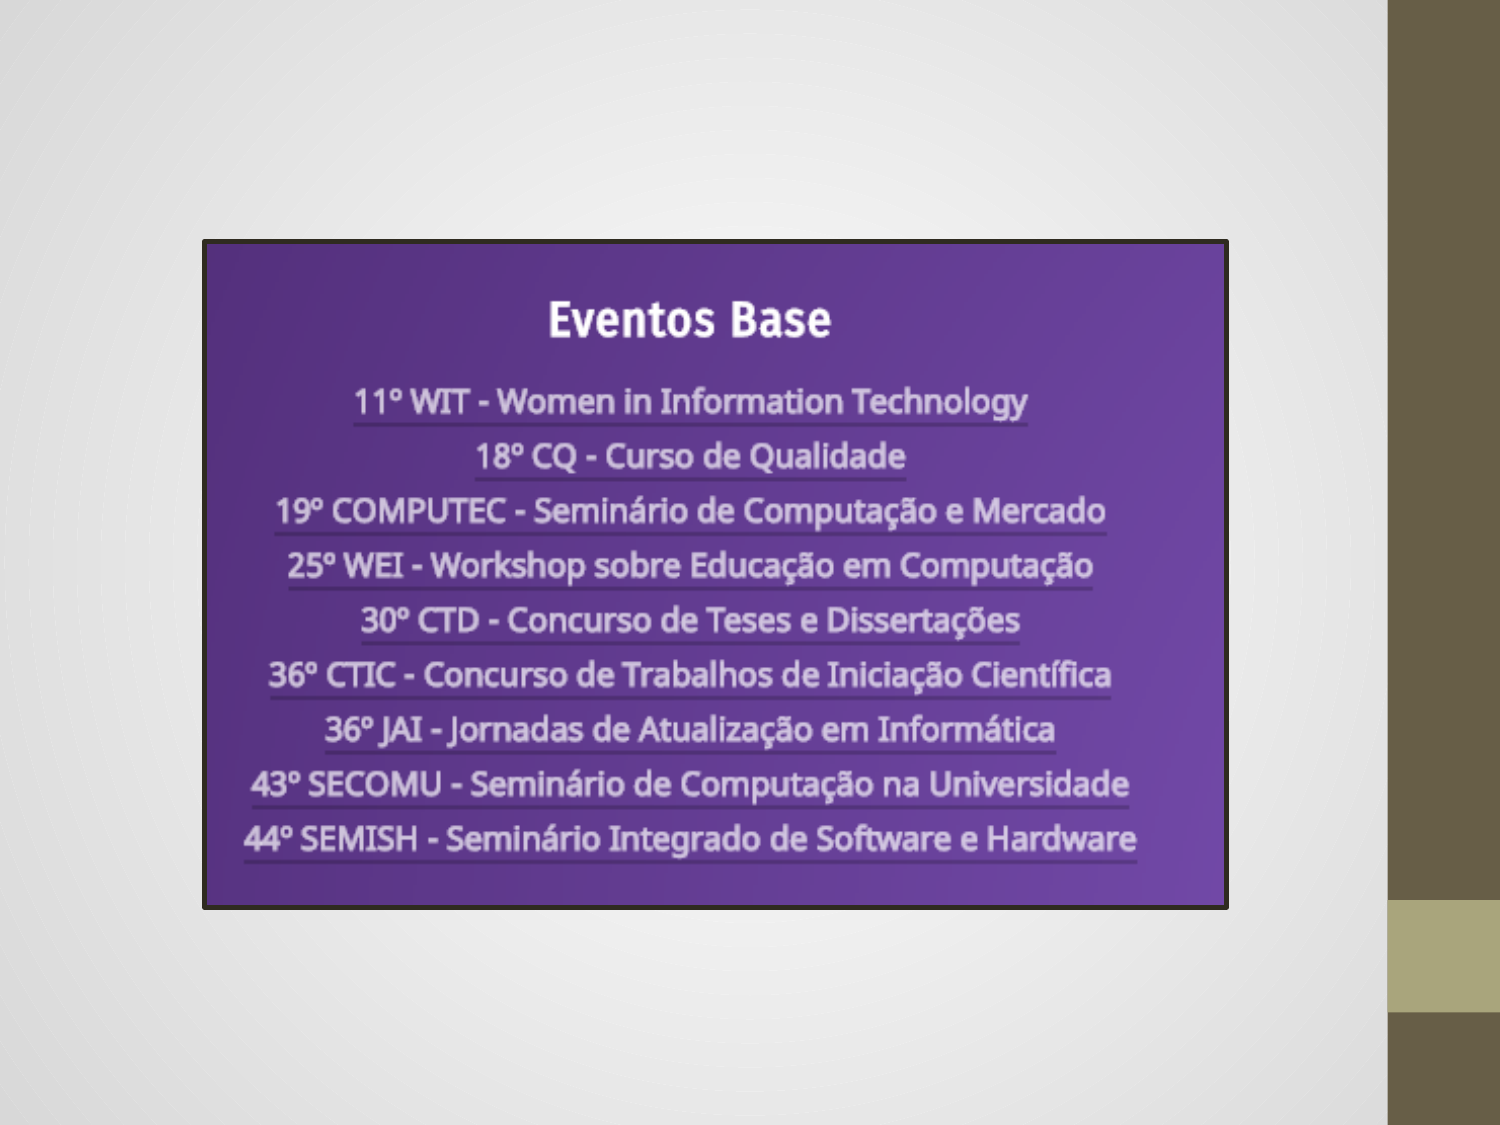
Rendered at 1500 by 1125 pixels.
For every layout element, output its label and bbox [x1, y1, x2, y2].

list [206, 243, 1225, 906]
